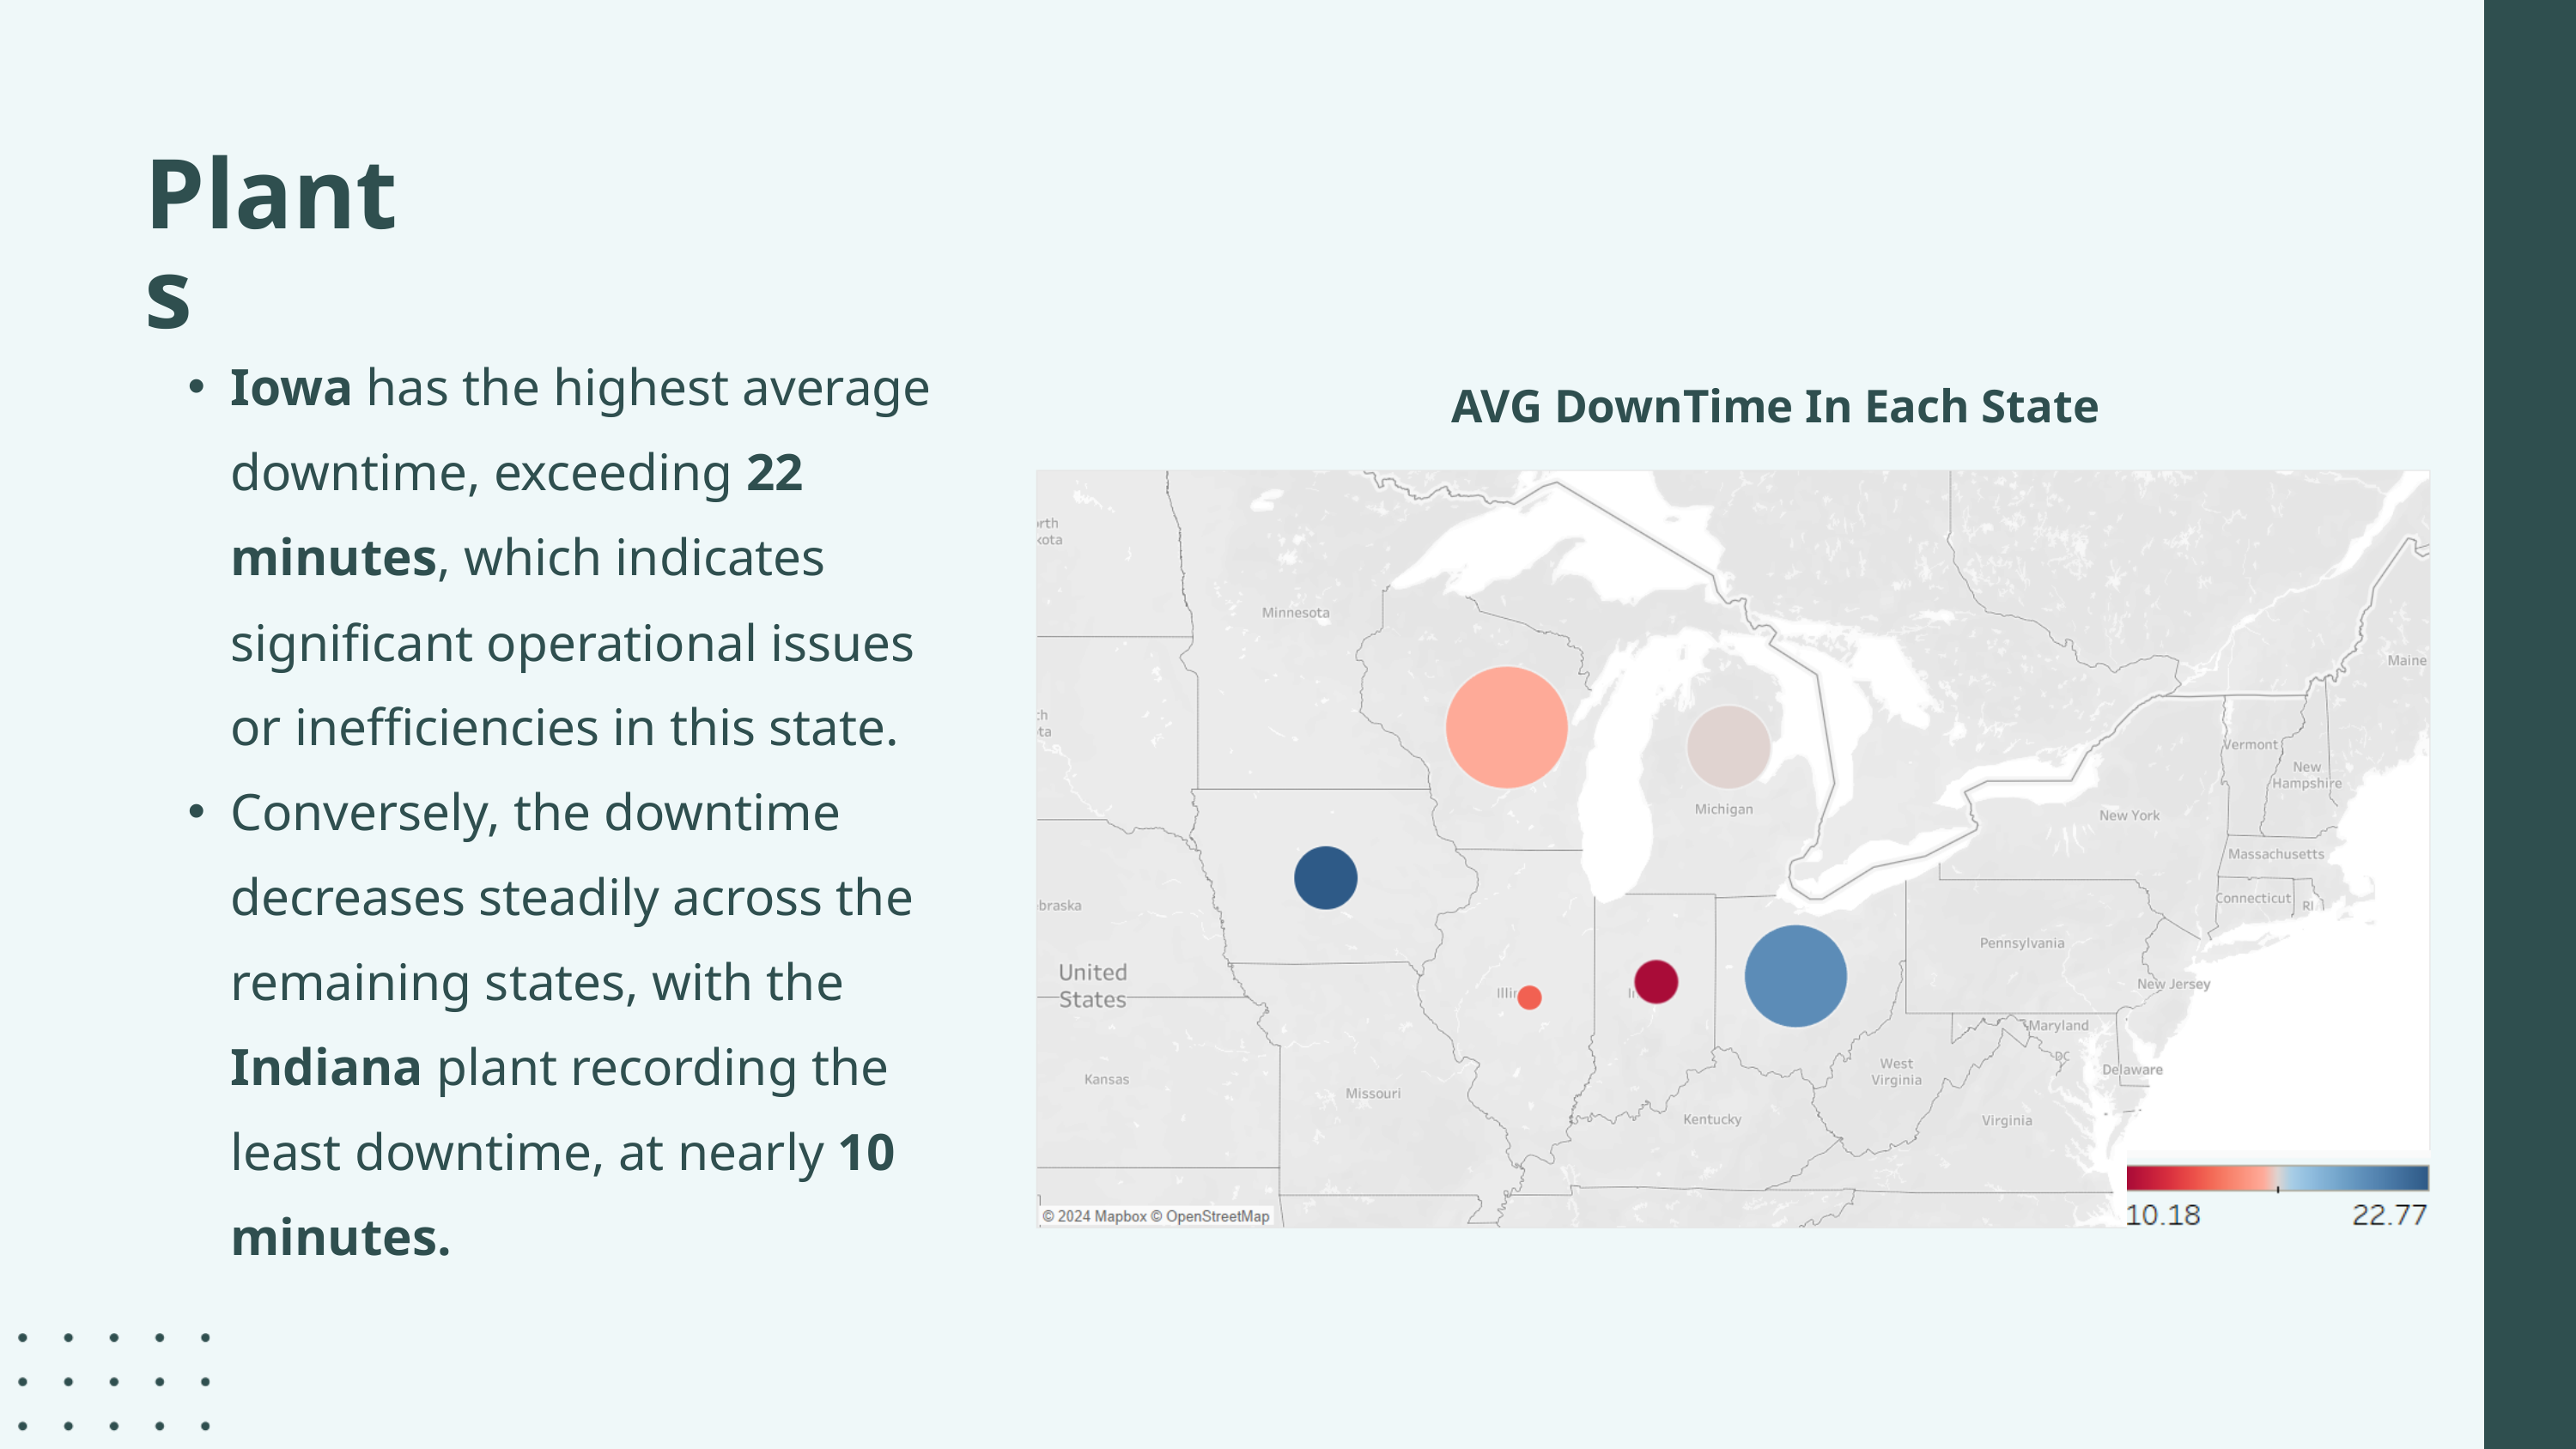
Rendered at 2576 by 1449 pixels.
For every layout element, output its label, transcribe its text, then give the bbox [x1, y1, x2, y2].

text_box AVG DownTime In Each State [1443, 385, 2109, 433]
text_box Plants [144, 147, 444, 330]
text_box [0, 791, 2576, 903]
text_box [2126, 1150, 2432, 1233]
text_box [1033, 912, 2432, 1233]
text_box Iowa has the highest average downtime, exceeding 22 minutes, which indicates significant operational issues or inefficiencies in this state. Conversely, the downtime decreases steadily across the remaining states, with the Indiana plant recording the least downtime, at nearly 10 minutes. [144, 912, 981, 1266]
text_box [0, 1333, 210, 1449]
text_box Iowa has the highest average downtime, exceeding 22 minutes, which indicates significant operational issues or inefficiencies in this state. Conversely, the downtime decreases steadily across the remaining states, with the Indiana plant recording the least downtime, at nearly 10 minutes. [144, 330, 981, 788]
text_box [1033, 461, 2432, 788]
